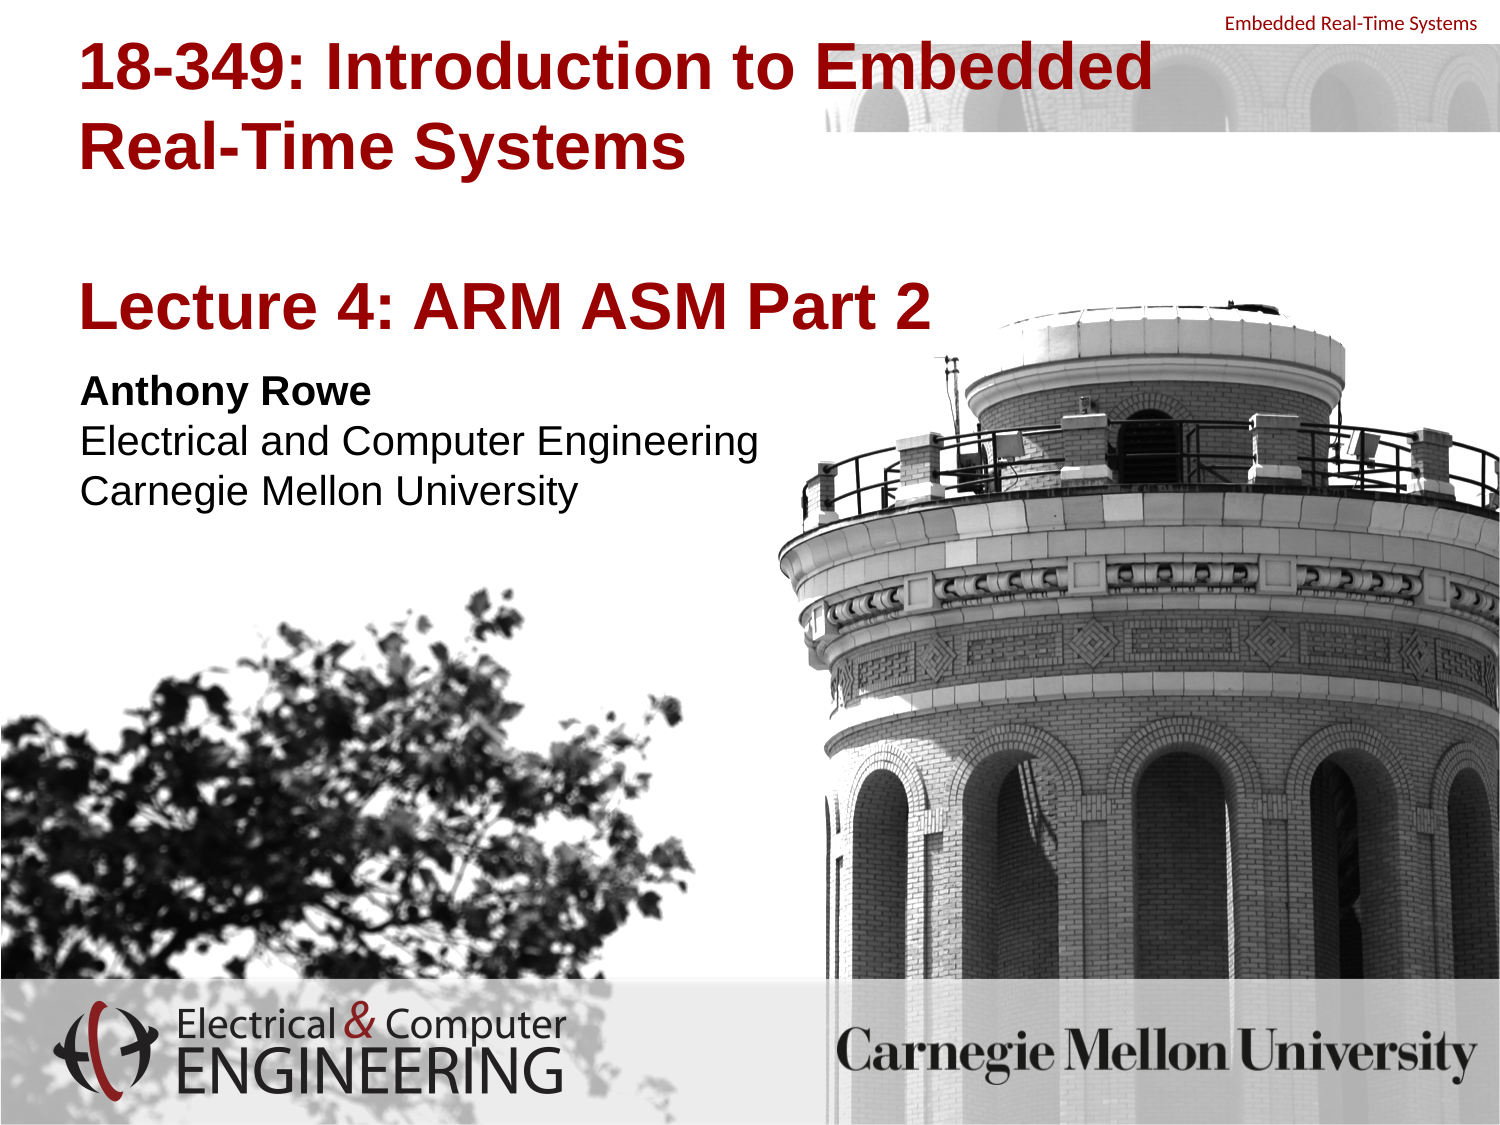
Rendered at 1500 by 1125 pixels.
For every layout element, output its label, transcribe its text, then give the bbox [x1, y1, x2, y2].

picture [41, 997, 579, 1105]
subtitle Anthony Rowe Electrical and Computer Engineering Carnegie Mellon University [64, 356, 846, 611]
title 18-349: Introduction to Embedded Real-Time Systems Lecture 4: ARM ASM Part 2 [63, 15, 1368, 212]
text_box [65, 396, 787, 684]
picture [837, 1026, 1478, 1085]
picture [1368, 43, 1500, 133]
picture [0, 263, 1500, 978]
